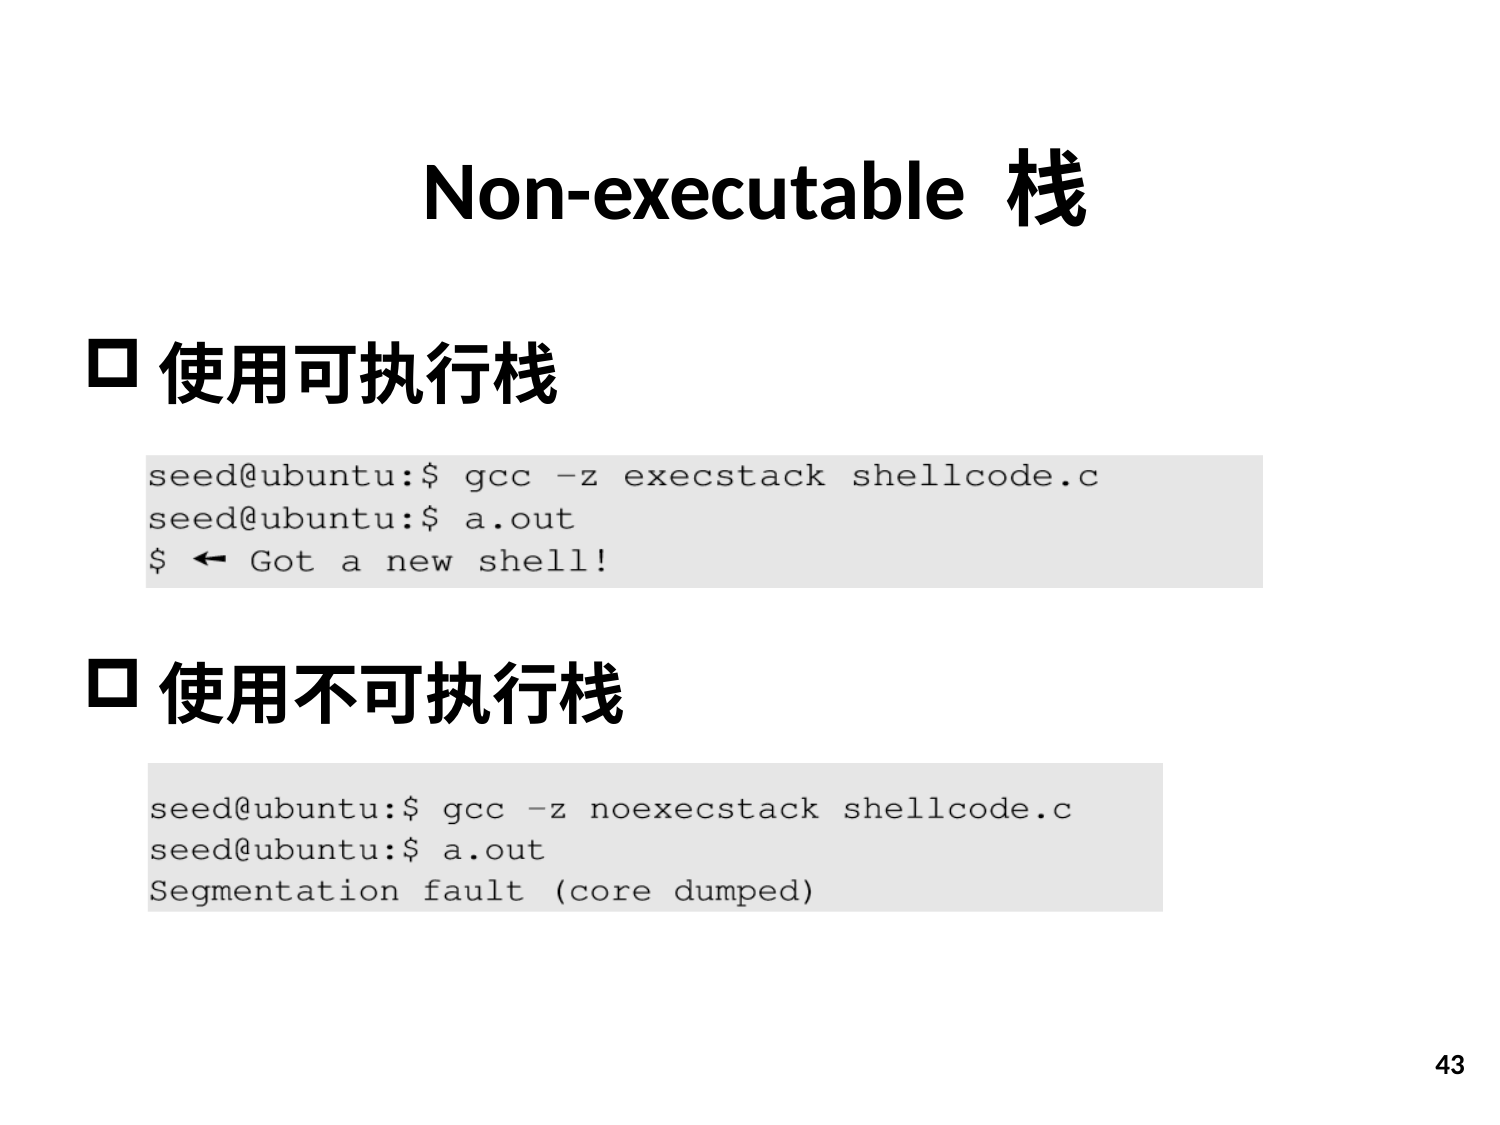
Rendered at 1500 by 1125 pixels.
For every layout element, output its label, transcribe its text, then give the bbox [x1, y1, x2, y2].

list 使用可执行栈 使用不可执行栈 [49, 316, 1463, 927]
picture [142, 763, 1163, 913]
slide_number 43 [1389, 1019, 1481, 1107]
picture [138, 449, 1263, 588]
title Non-executable 栈 [57, 121, 1455, 216]
